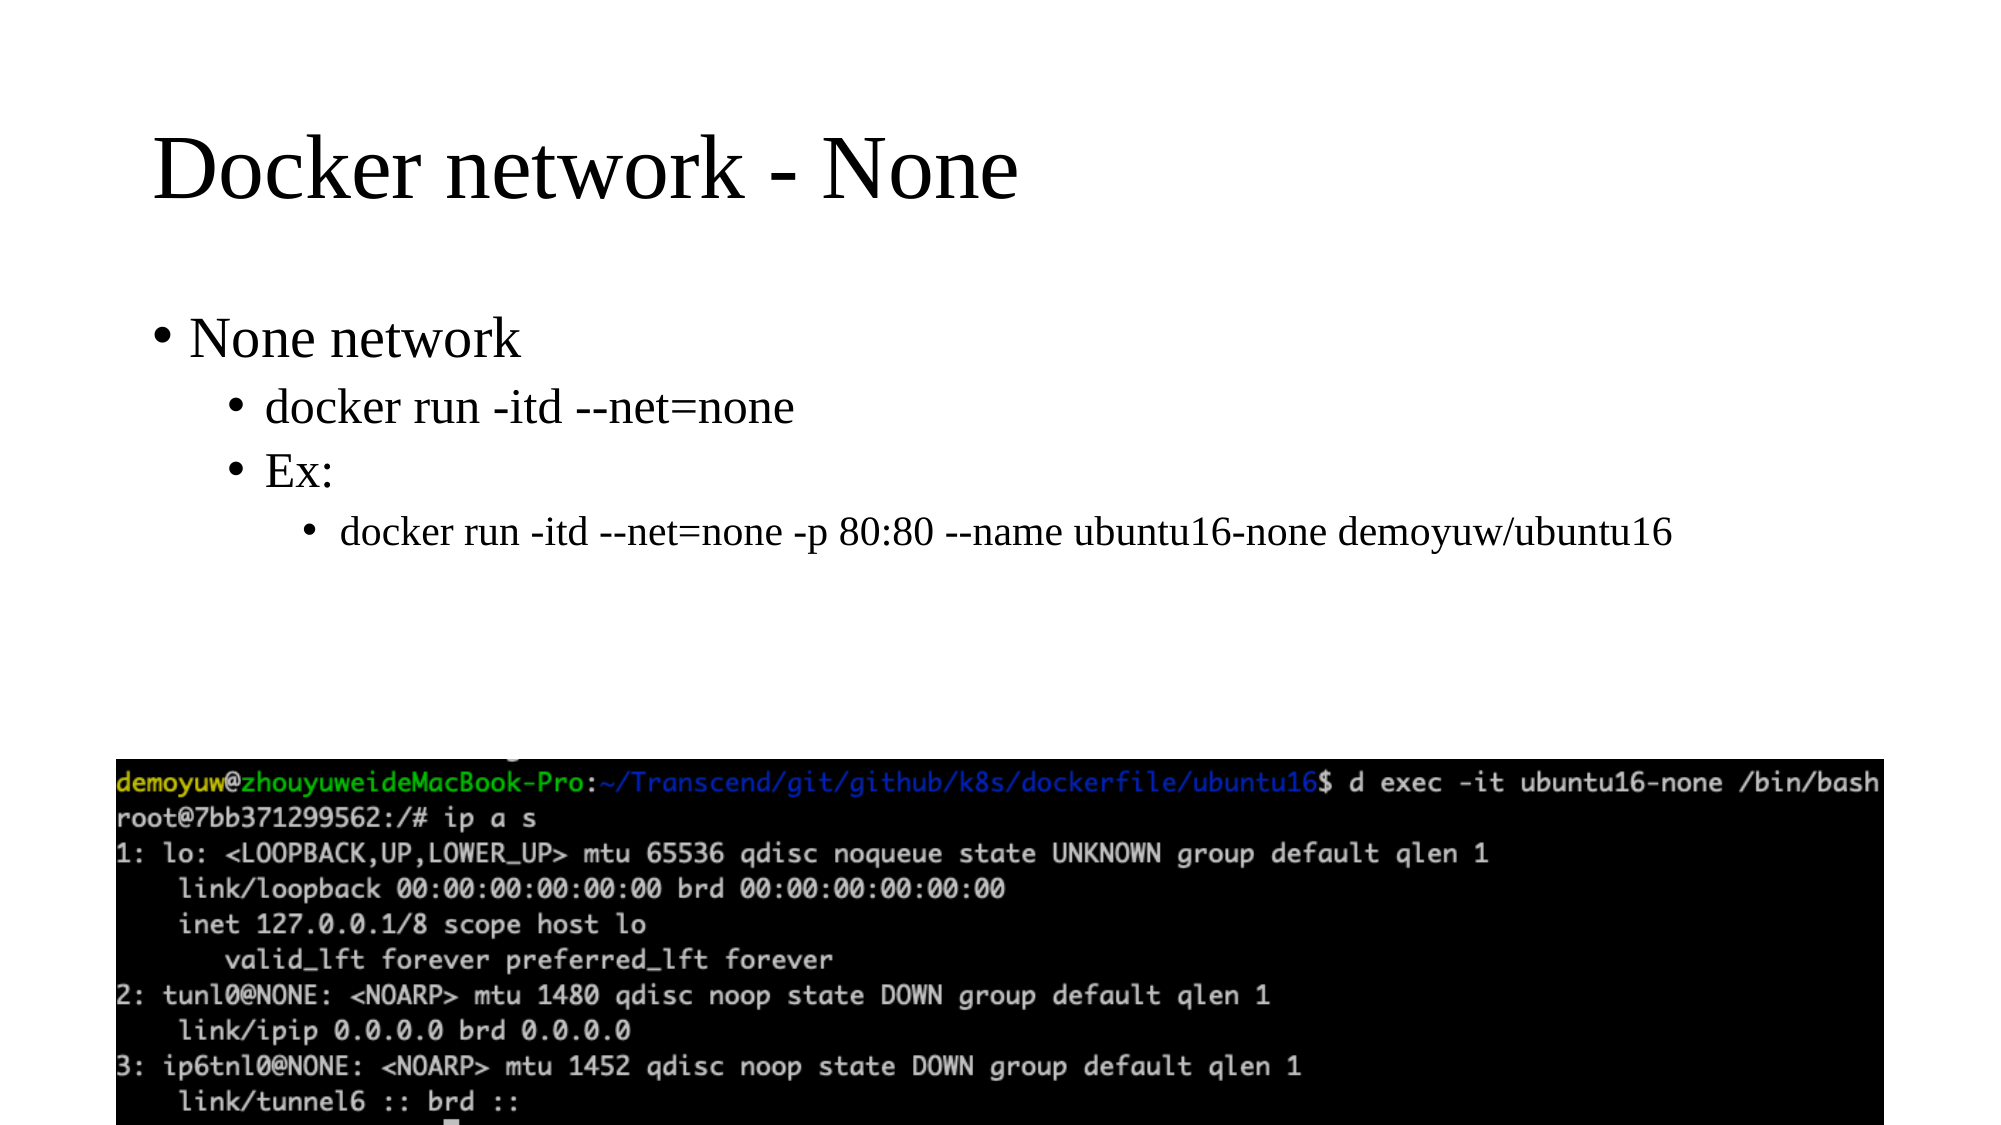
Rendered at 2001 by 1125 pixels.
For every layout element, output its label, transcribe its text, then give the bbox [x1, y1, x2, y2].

picture [116, 759, 1884, 1125]
list None network docker run -itd --net=none Ex: docker run -itd --net=none -p 80:80 --name ubuntu16-none demoyuw/ubuntu16 [137, 299, 1863, 759]
title Docker network - None [137, 59, 1863, 278]
